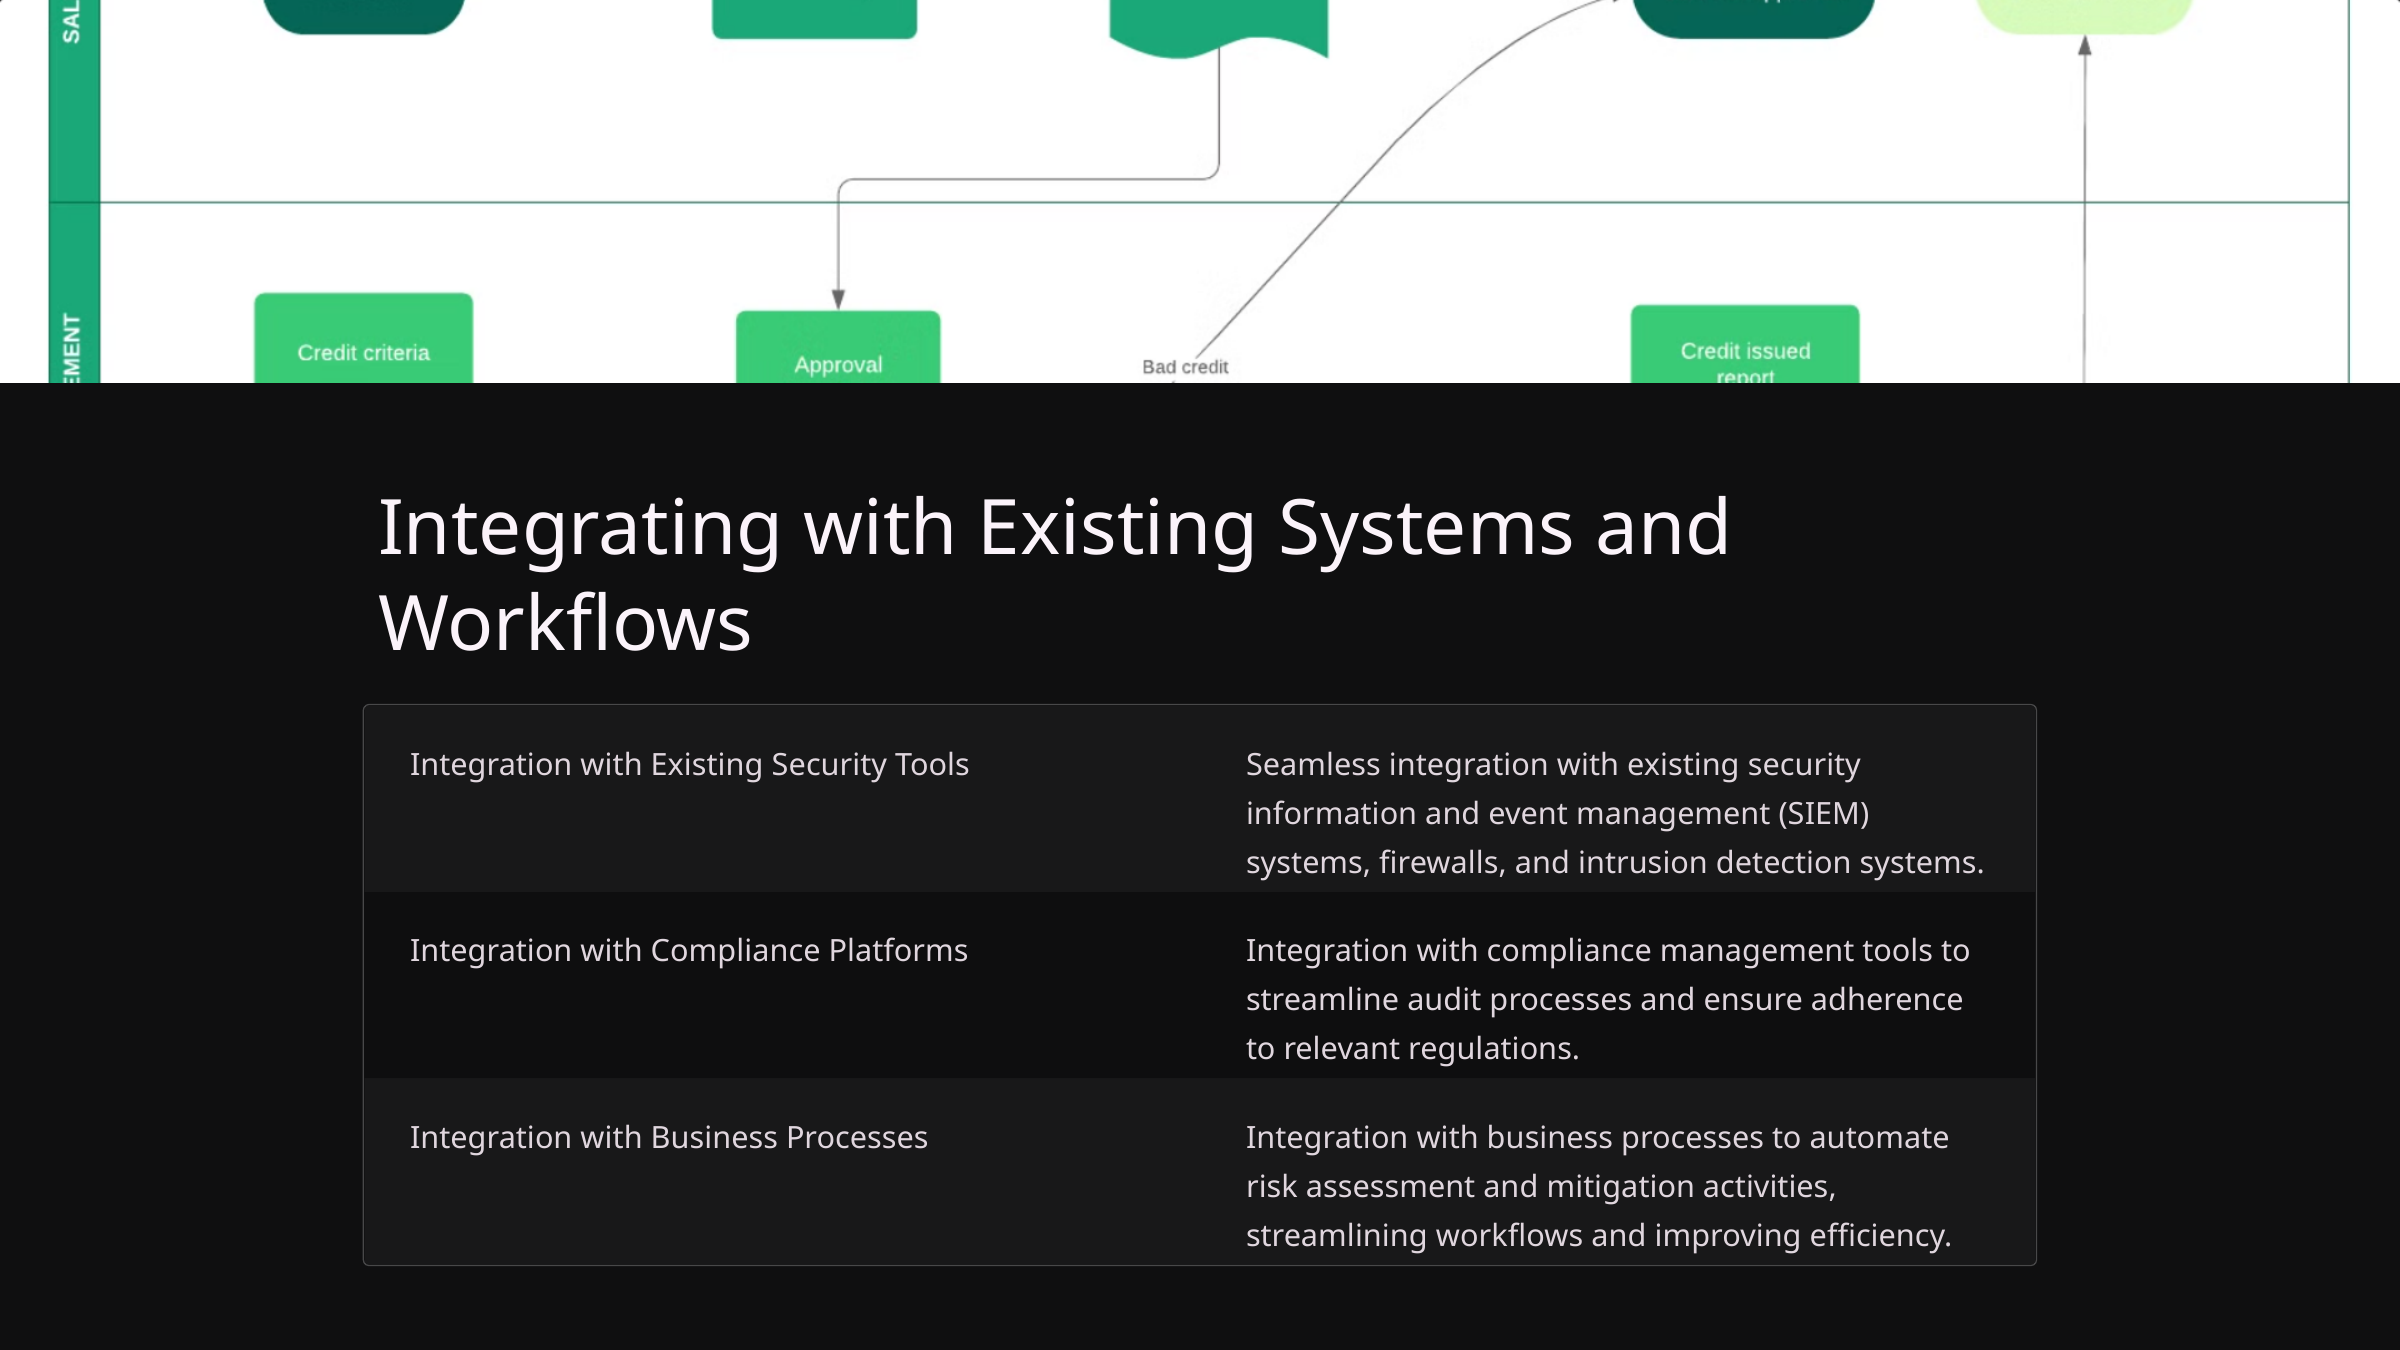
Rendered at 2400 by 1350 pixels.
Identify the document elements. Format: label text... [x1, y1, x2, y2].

text_box [364, 892, 2036, 1078]
text_box [364, 1078, 2036, 1265]
picture [0, 0, 2400, 383]
text_box Integrating with Existing Systems and Workflows [363, 467, 2037, 659]
text_box [364, 705, 2036, 892]
text_box Seamless integration with existing security information and event management (SIEM) systems, firewalls, and intrusion detection systems. [1231, 725, 2005, 873]
text_box [0, 383, 2400, 1350]
text_box Integration with Business Processes [395, 1097, 1169, 1147]
text_box Integration with Compliance Platforms [395, 911, 1169, 961]
text_box Integration with Existing Security Tools [395, 725, 1169, 775]
text_box Integration with business processes to automate risk assessment and mitigation activities, streamlining workflows and improving efficiency. [1231, 1097, 2005, 1245]
text_box Integration with compliance management tools to streamline audit processes and ensure adherence to relevant regulations. [1231, 911, 2005, 1059]
